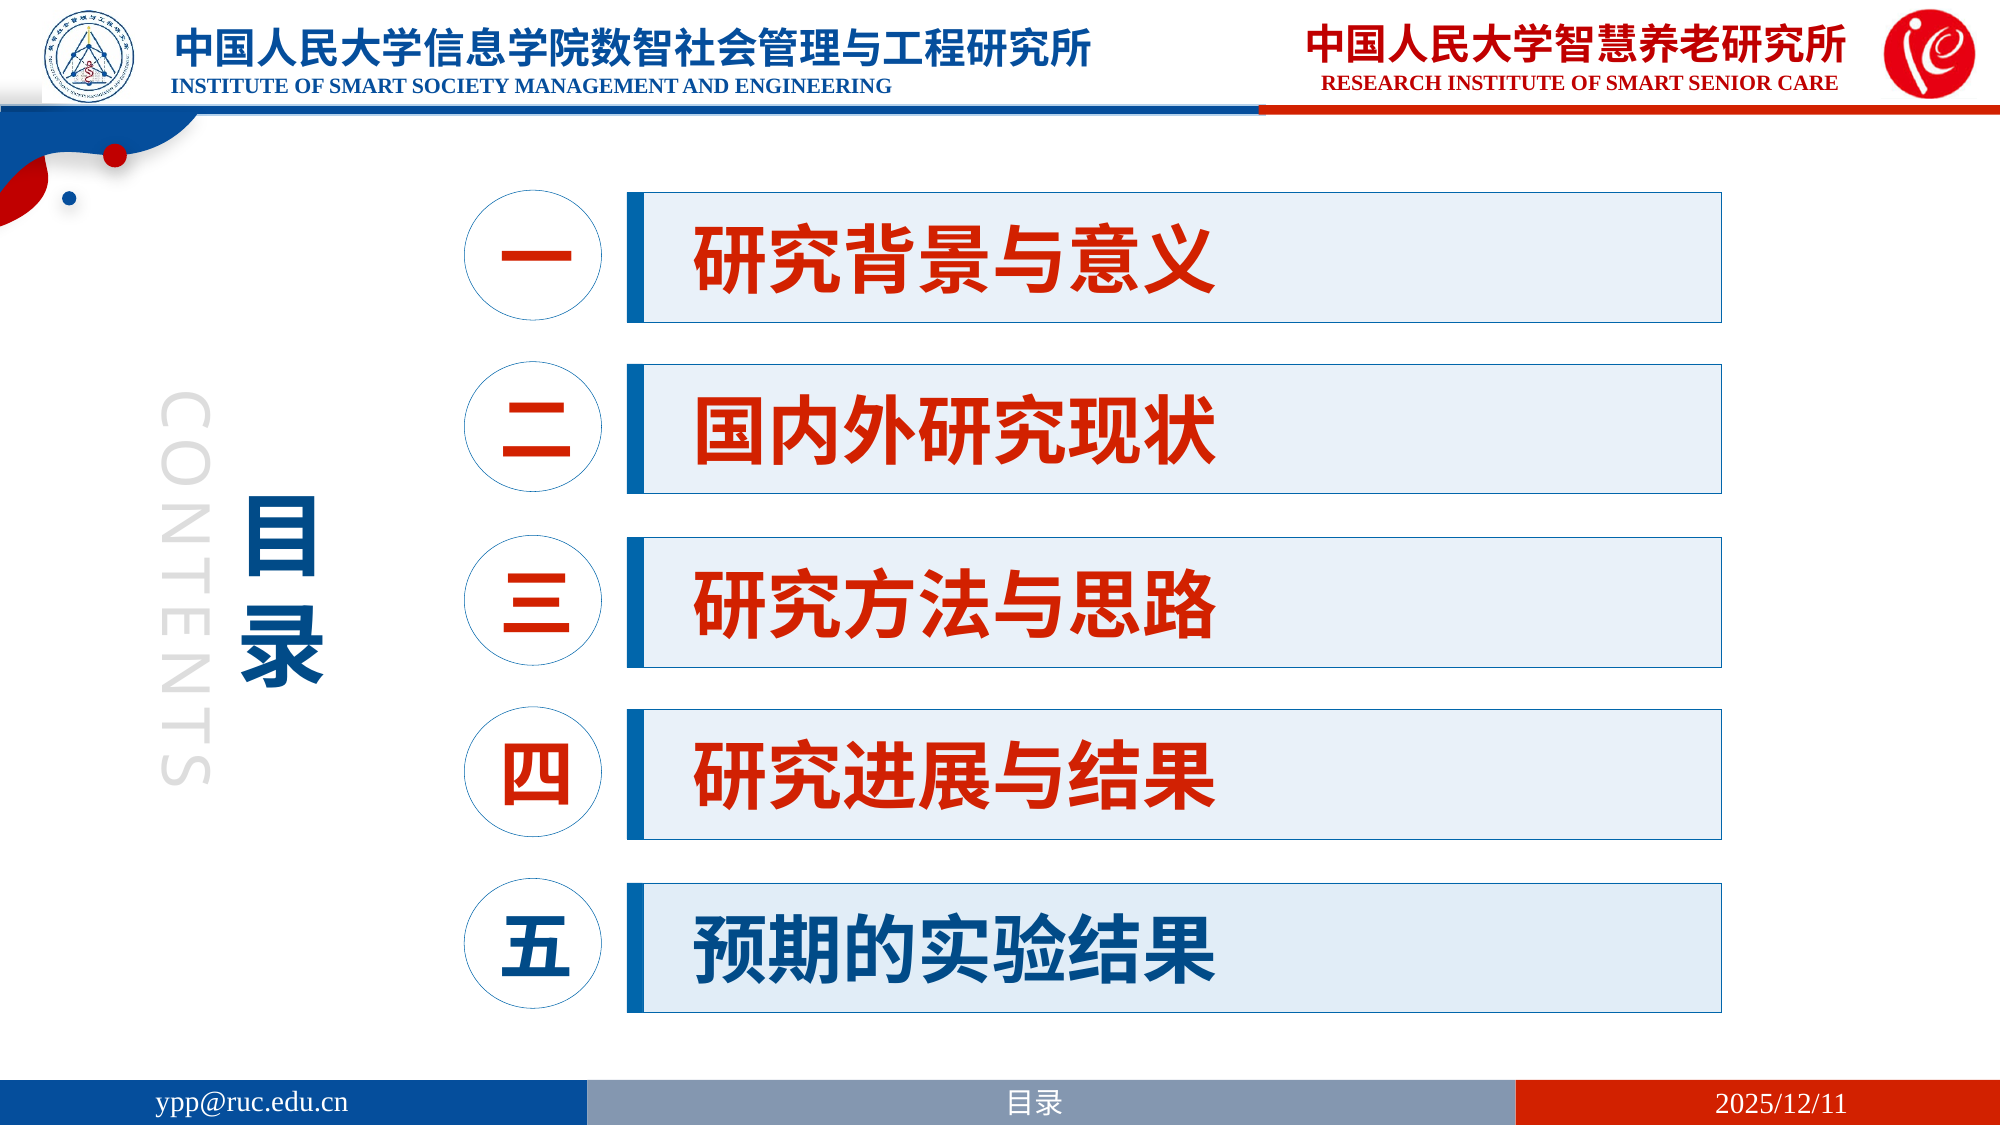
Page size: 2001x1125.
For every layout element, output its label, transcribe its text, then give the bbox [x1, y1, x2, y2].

text_box 五 [463, 877, 603, 1010]
text_box 预期的实验结果 [642, 882, 1722, 1013]
text_box 研究方法与思路 [644, 537, 1722, 668]
text_box 二 [463, 360, 603, 493]
text_box CONTENTS [142, 286, 237, 892]
text_box [626, 191, 644, 323]
text_box 2025/12/11 [1700, 1077, 1863, 1125]
text_box 研究进展与结果 [644, 709, 1722, 839]
text_box [626, 363, 644, 495]
text_box 研究背景与意义 [644, 192, 1722, 323]
text_box [626, 708, 644, 840]
text_box 四 [463, 705, 603, 838]
text_box 一 [463, 189, 603, 322]
text_box ypp@ruc.edu.cn [140, 1074, 364, 1125]
picture [42, 10, 135, 103]
text_box 目录 [990, 1077, 1079, 1125]
text_box [626, 882, 644, 1014]
text_box [626, 537, 644, 669]
text_box 三 [463, 534, 603, 667]
text_box 国内外研究现状 [644, 363, 1722, 494]
text_box 目录 [237, 361, 381, 814]
picture [1880, 8, 1977, 101]
